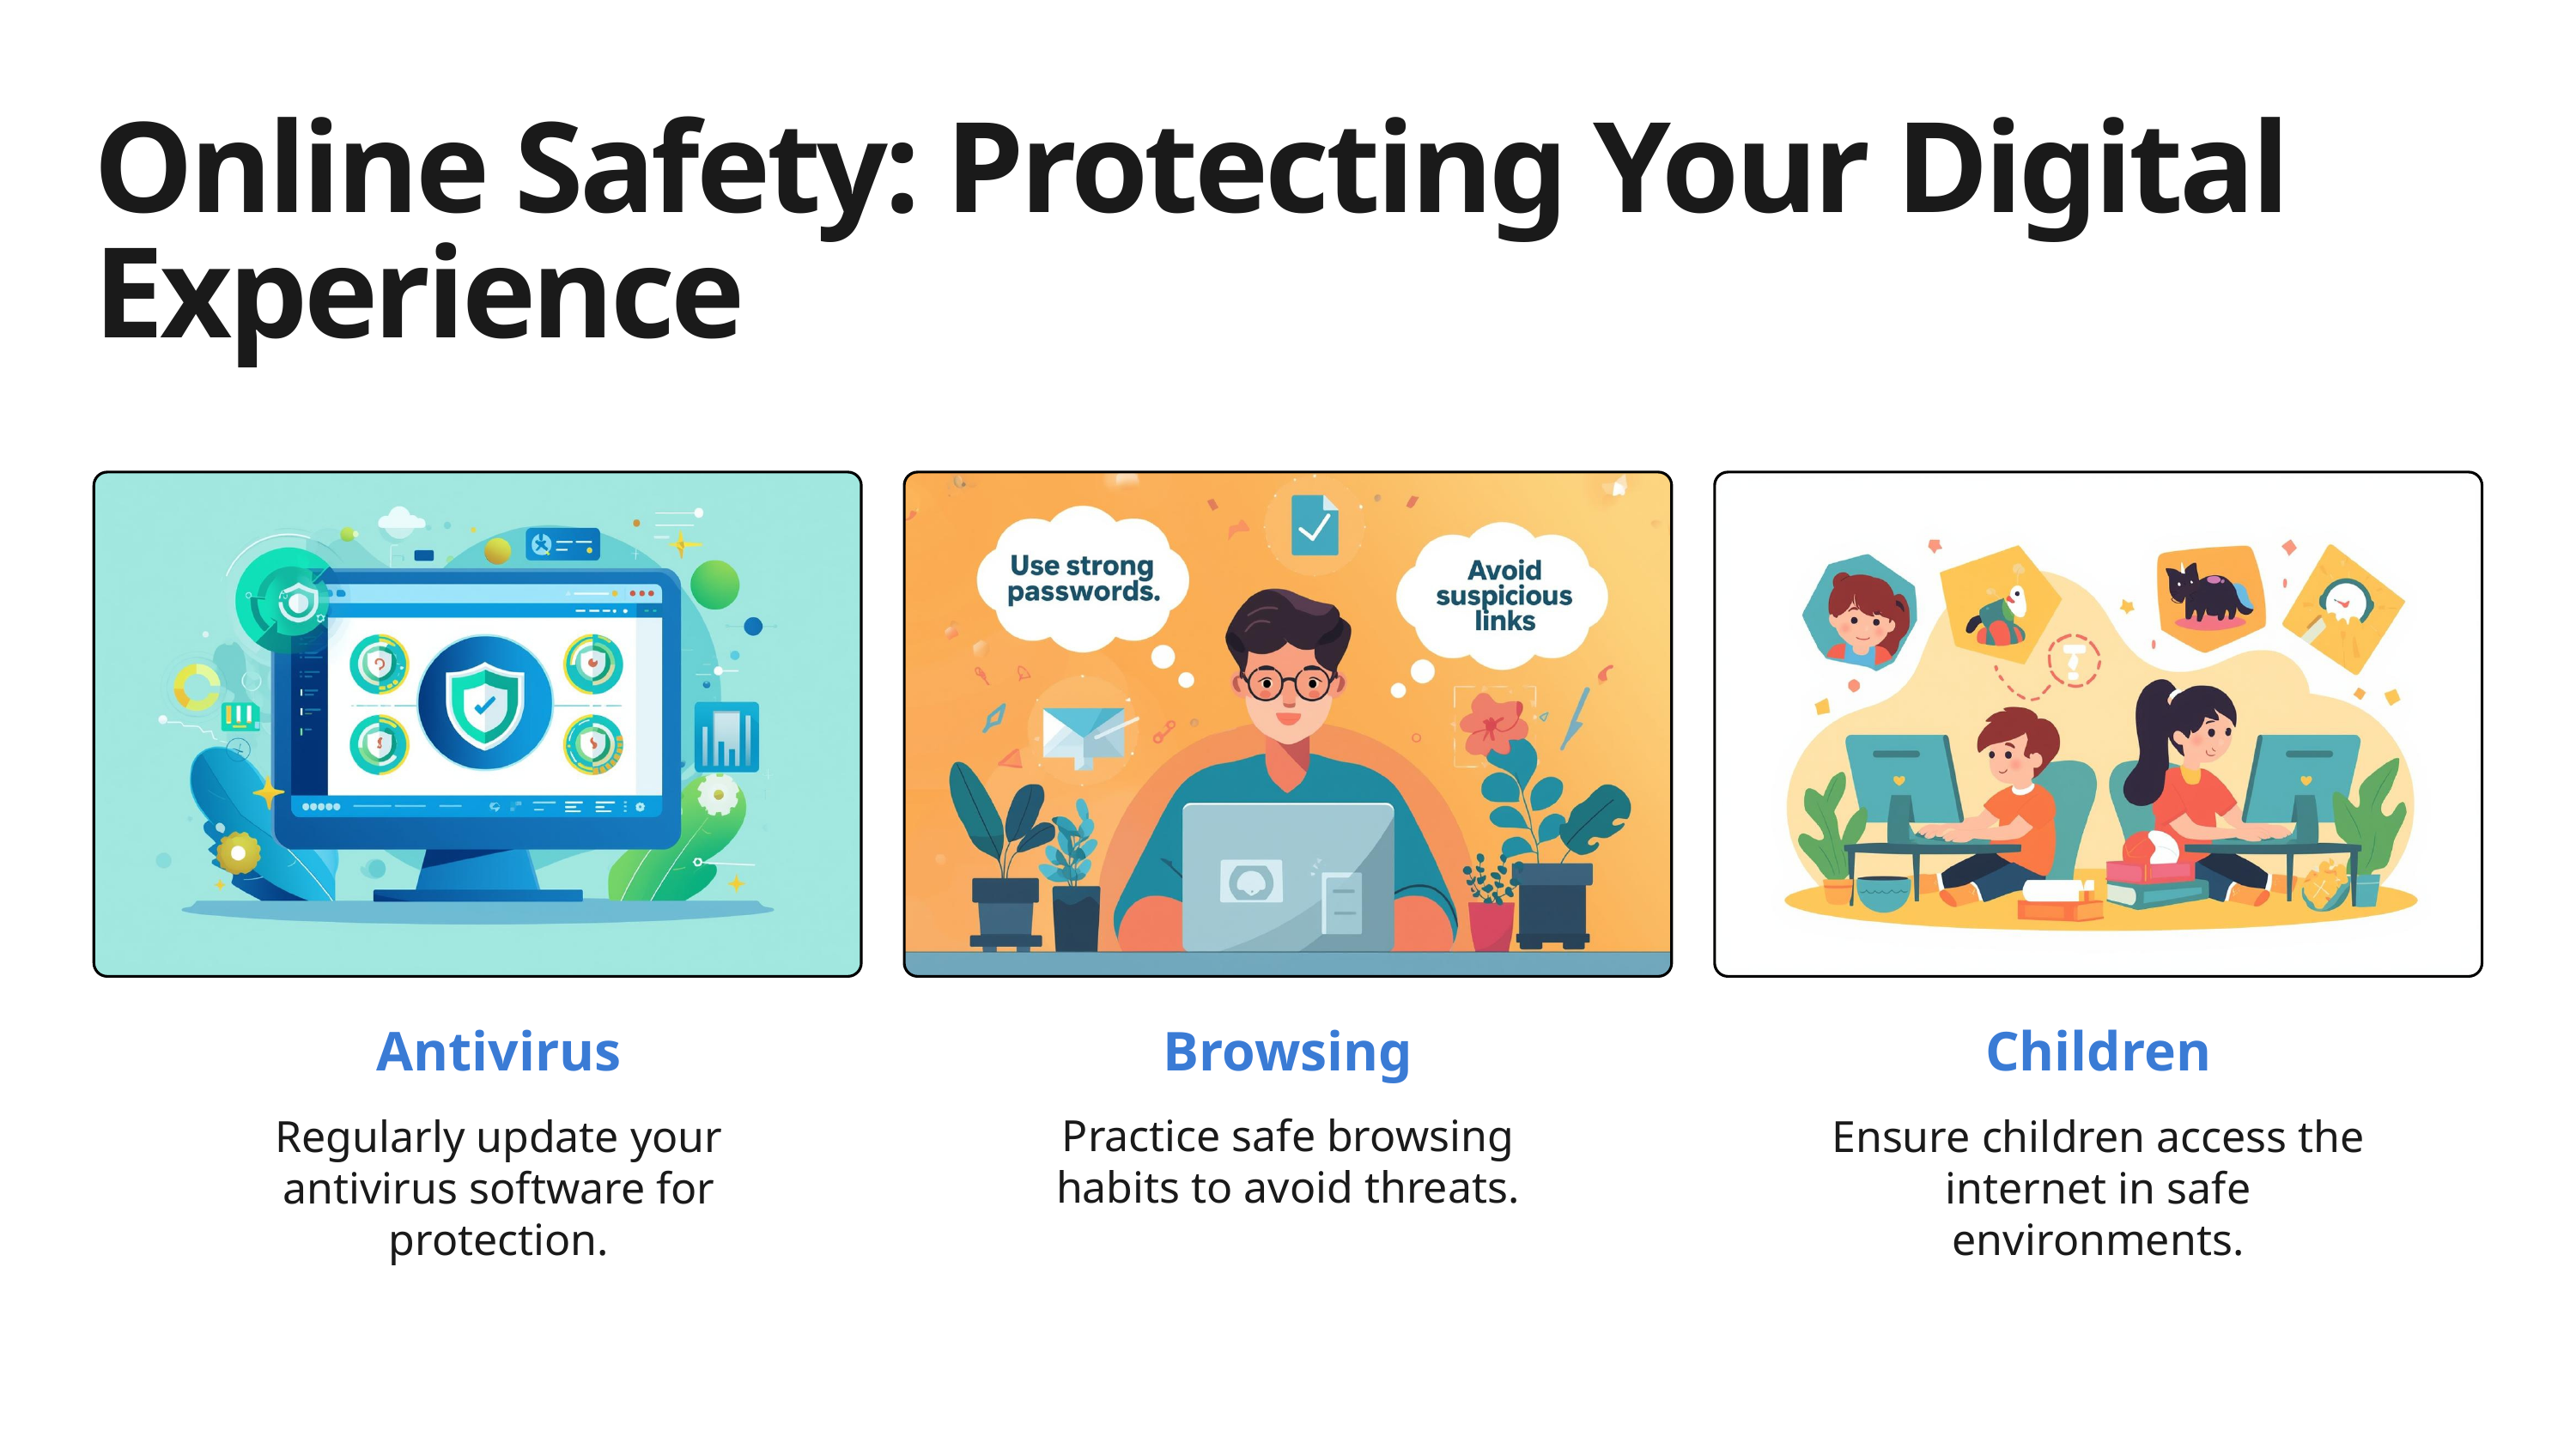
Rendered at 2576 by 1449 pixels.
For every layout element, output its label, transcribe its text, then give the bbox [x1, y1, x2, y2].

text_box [1714, 471, 2482, 977]
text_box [903, 471, 1673, 977]
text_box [216, 1018, 782, 1264]
text_box Online Safety: Protecting Your Digital Experience [94, 112, 2482, 363]
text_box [1815, 1018, 2381, 1212]
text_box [1005, 1017, 1571, 1211]
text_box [94, 471, 862, 977]
